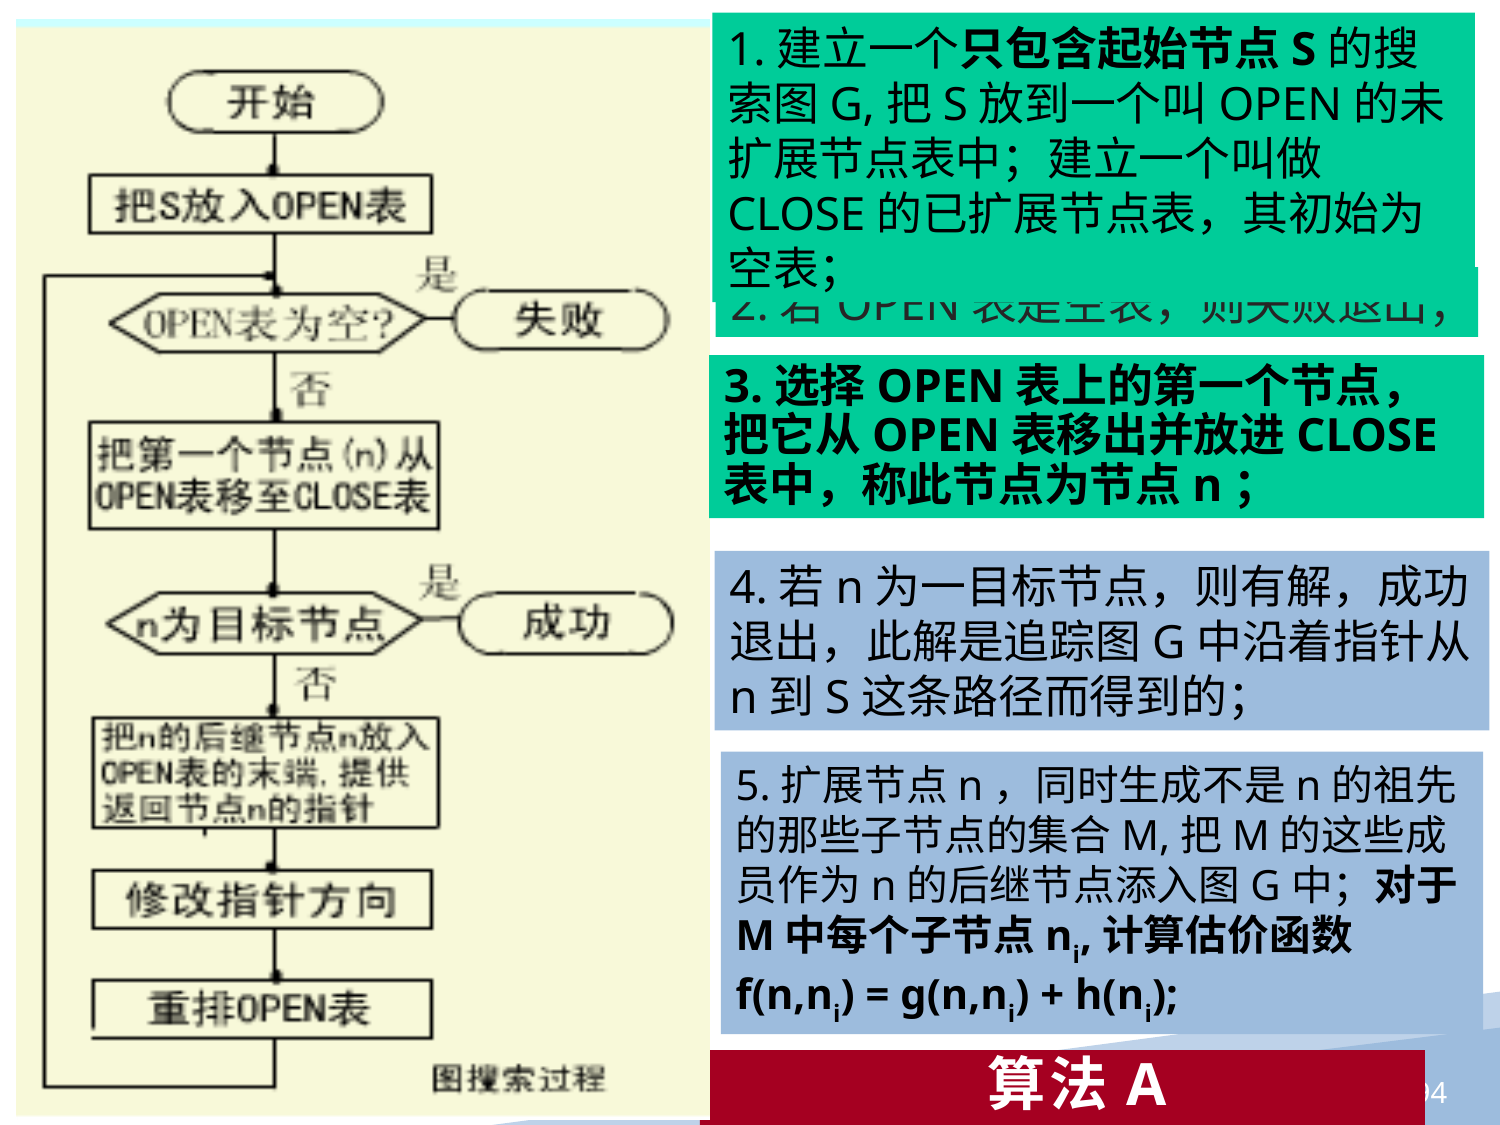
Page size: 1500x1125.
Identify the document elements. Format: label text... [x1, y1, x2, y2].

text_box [492, 991, 1500, 1125]
text_box 5.扩展节点n，同时生成不是n的祖先的那些子节点的集合M,把M的这些成员作为n的后继节点添入图G中；对于M中每个子节点ni,计算估价函数f(n,ni) = g(n,ni) + h(ni); [720, 751, 1484, 991]
text_box 4.若n为一目标节点，则有解，成功退出，此解是追踪图G中沿着指针从n到S这条路径而得到的； [714, 550, 1490, 731]
text_box 2.若OPEN表是空表，则失败退出； [715, 267, 1479, 337]
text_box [16, 19, 710, 1120]
text_box 1.建立一个只包含起始节点S的搜索图G,把S放到一个叫OPEN的未扩展节点表中；建立一个叫做CLOSE的已扩展节点表，其初始为空表； [712, 12, 1475, 303]
text_box 3.选择OPEN表上的第一个节点，把它从OPEN表移出并放进CLOSE表中，称此节点为节点n； [710, 355, 1485, 519]
